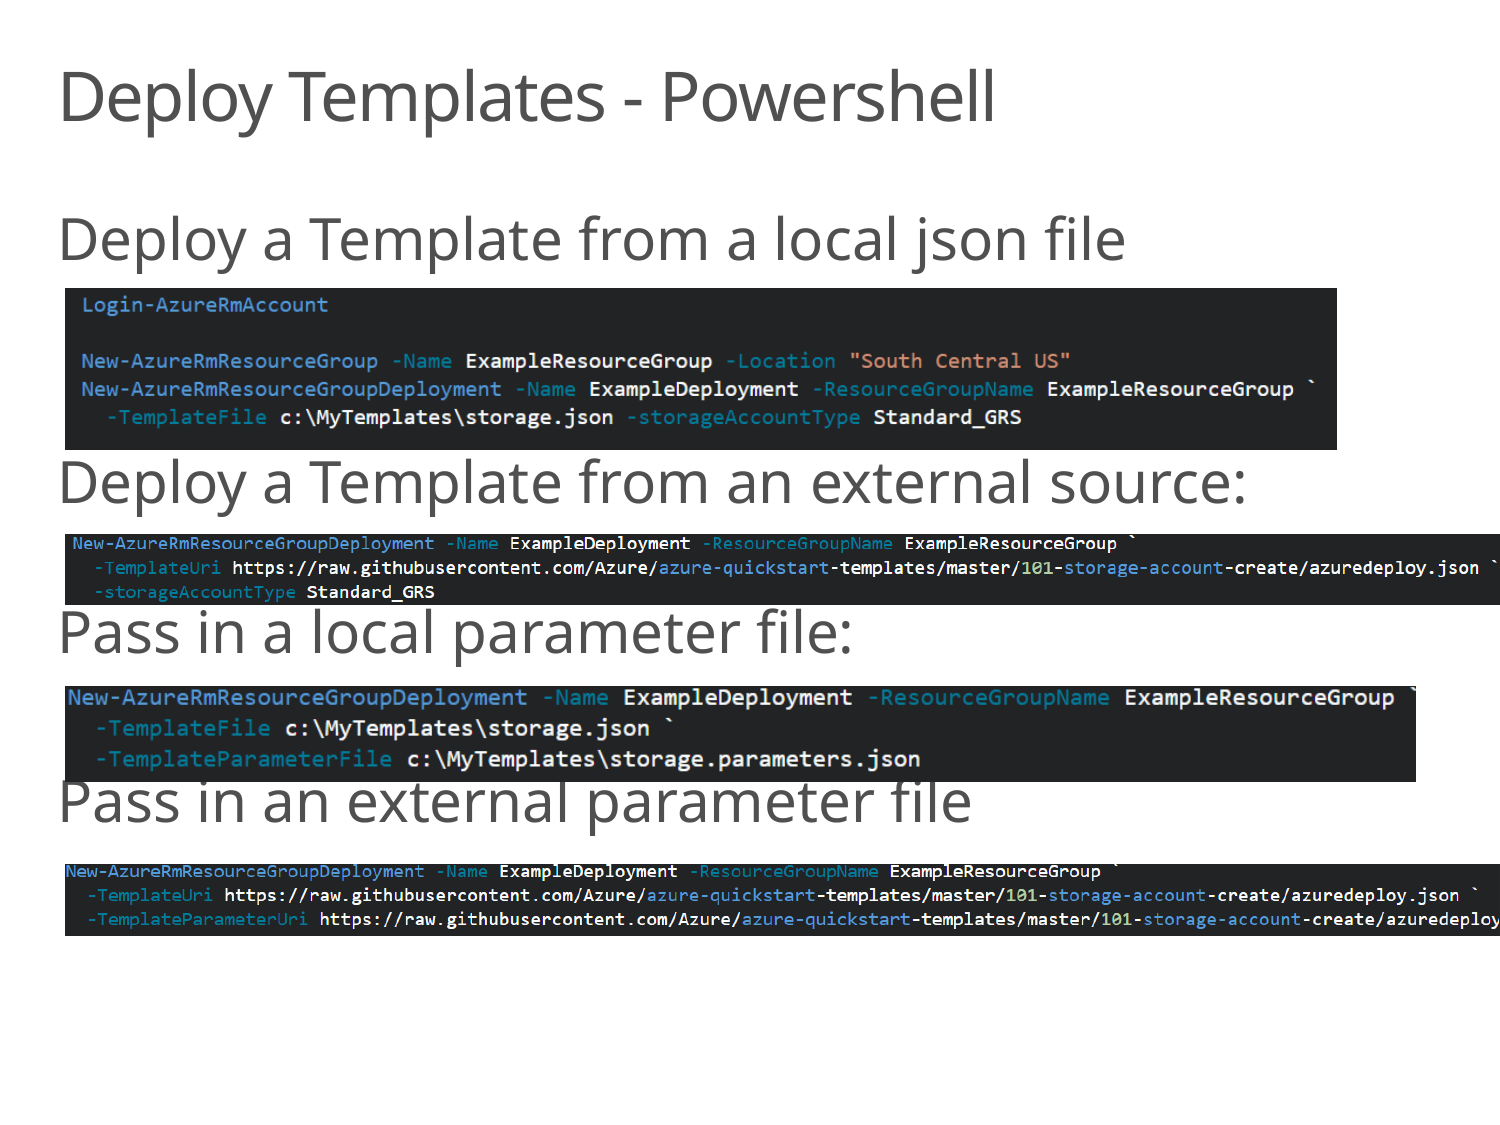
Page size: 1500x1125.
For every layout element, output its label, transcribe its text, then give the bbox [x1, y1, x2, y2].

picture [64, 864, 1500, 936]
title Deploy Templates - Powershell [33, 47, 1468, 196]
list Deploy a Template from a local json file Deploy a Template from an external source: Pass in a local parameter file: Pass in an external parameter file [33, 195, 1467, 1092]
picture [64, 686, 1416, 783]
picture [64, 534, 1500, 606]
picture [64, 288, 1337, 450]
